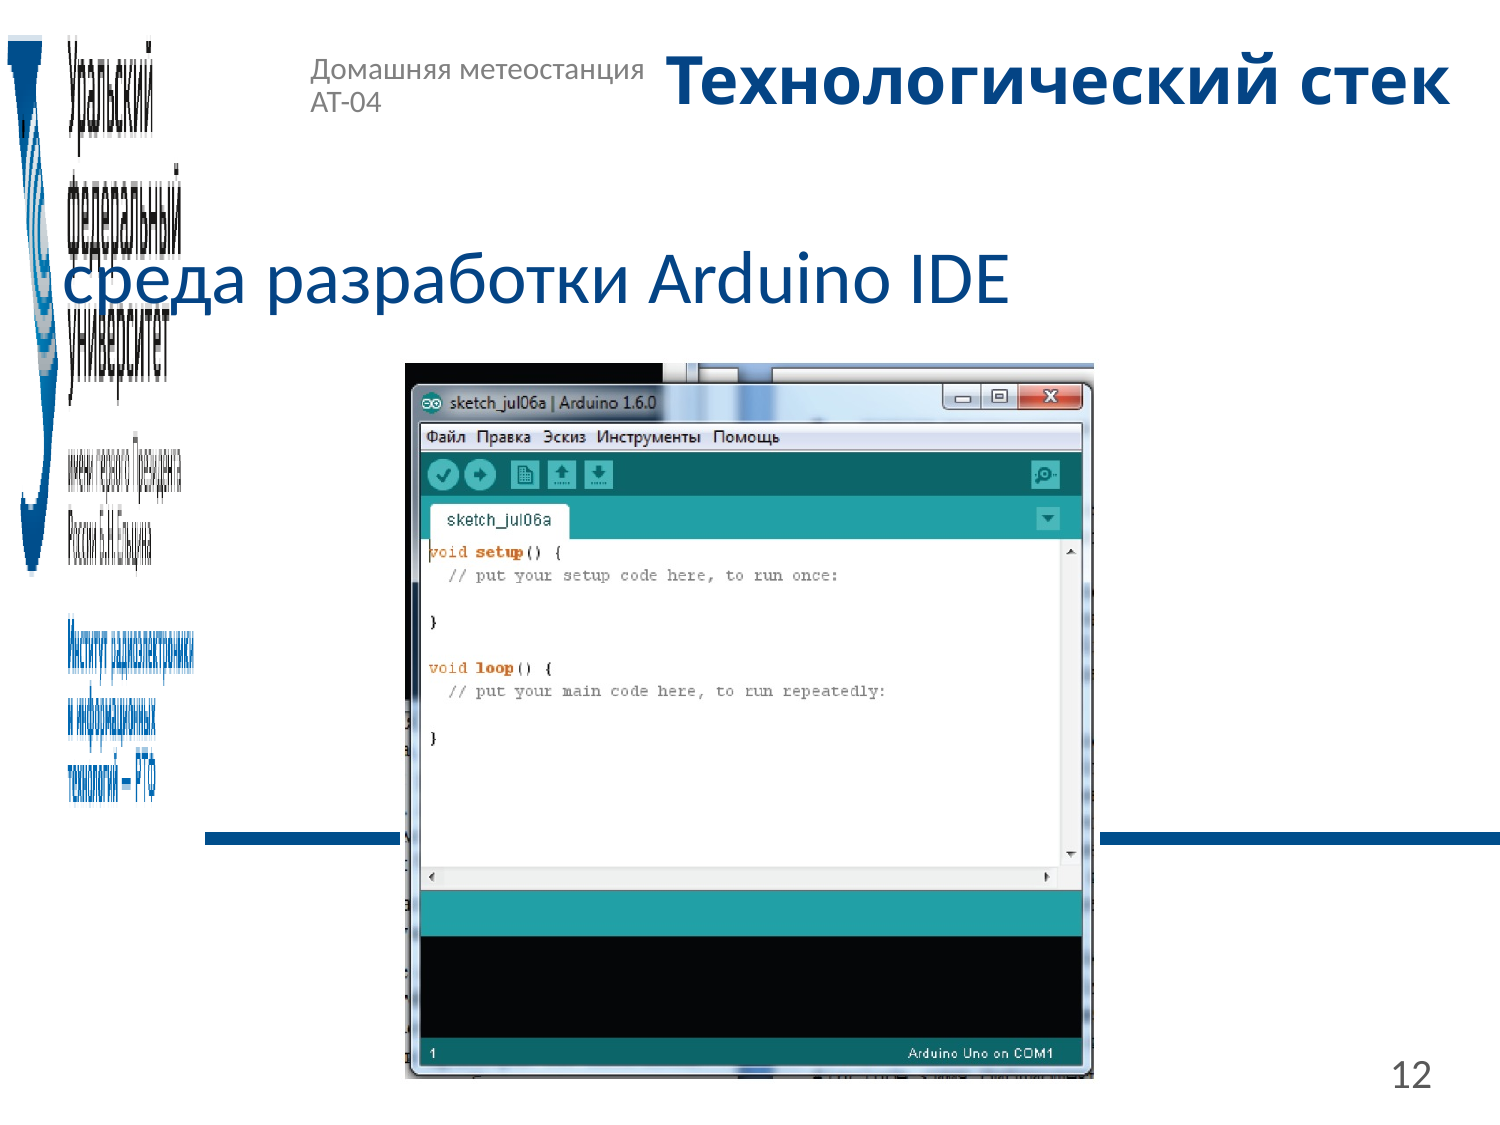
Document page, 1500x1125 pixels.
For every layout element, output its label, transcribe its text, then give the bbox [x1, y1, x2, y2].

list среда разработки Arduino IDE [48, 231, 1343, 372]
slide_number 12 [1109, 1041, 1448, 1102]
picture [0, 0, 1500, 1125]
text_box Домашняя метеостанция АТ-04 [295, 44, 713, 132]
title Технологический стек [295, 39, 1466, 127]
